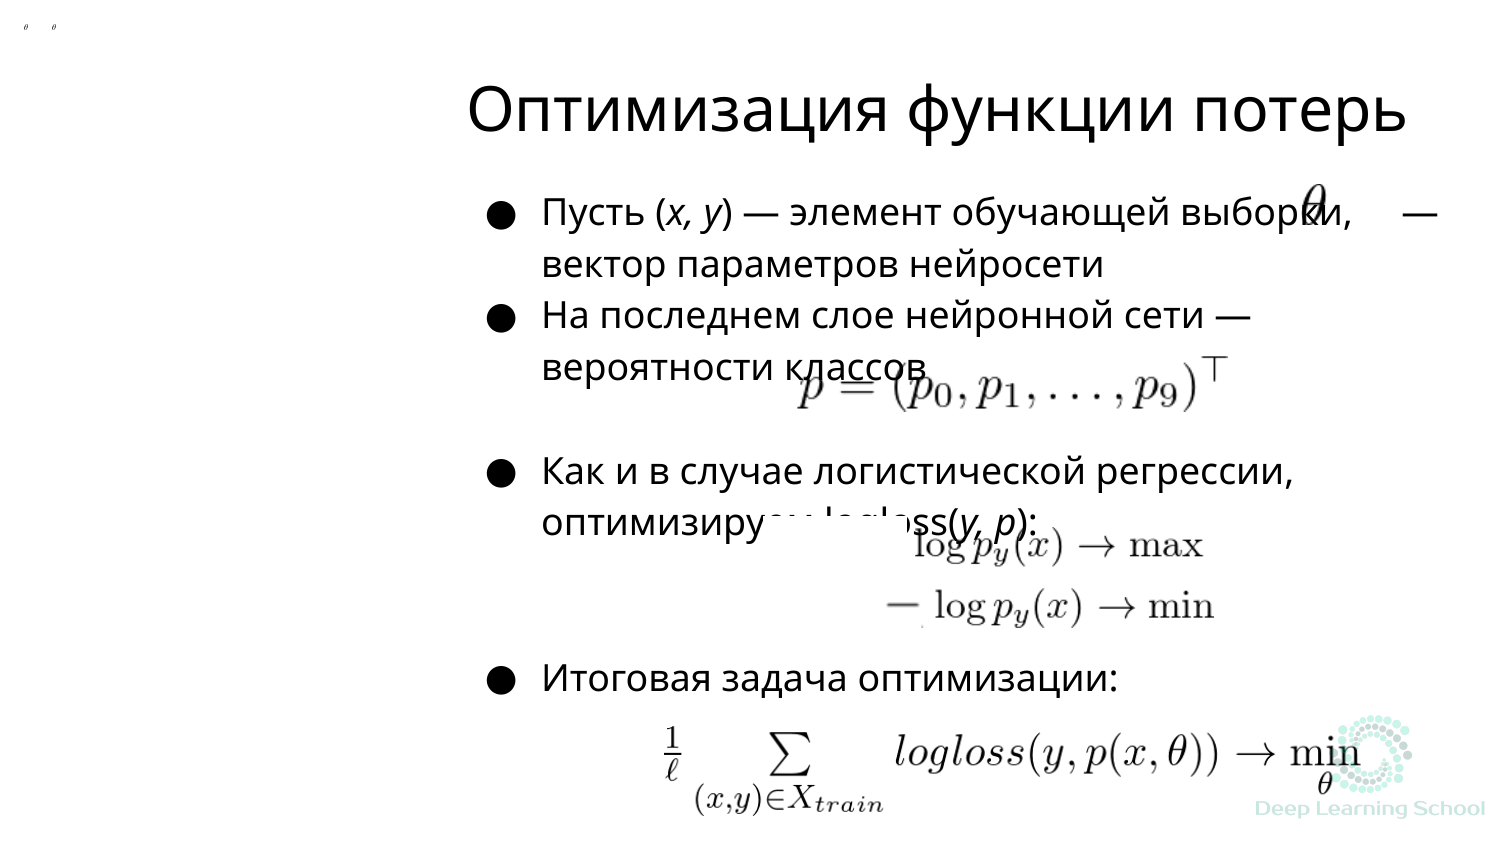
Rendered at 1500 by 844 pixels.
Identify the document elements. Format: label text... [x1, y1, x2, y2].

picture [1300, 184, 1327, 226]
title Оптимизация функции потерь [451, 54, 1500, 149]
picture [796, 354, 1229, 412]
list Пусть (x, y) — элемент обучающей выборки, — вектор параметров нейросети На последнем слое нейронной сети — вероятности классов Как и в случае логистической регрессии, оптимизируем logloss(y, p): Итоговая задача оптимизации: [451, 166, 1492, 799]
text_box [737, 516, 1214, 643]
picture [664, 695, 1499, 844]
picture [927, 511, 1074, 516]
